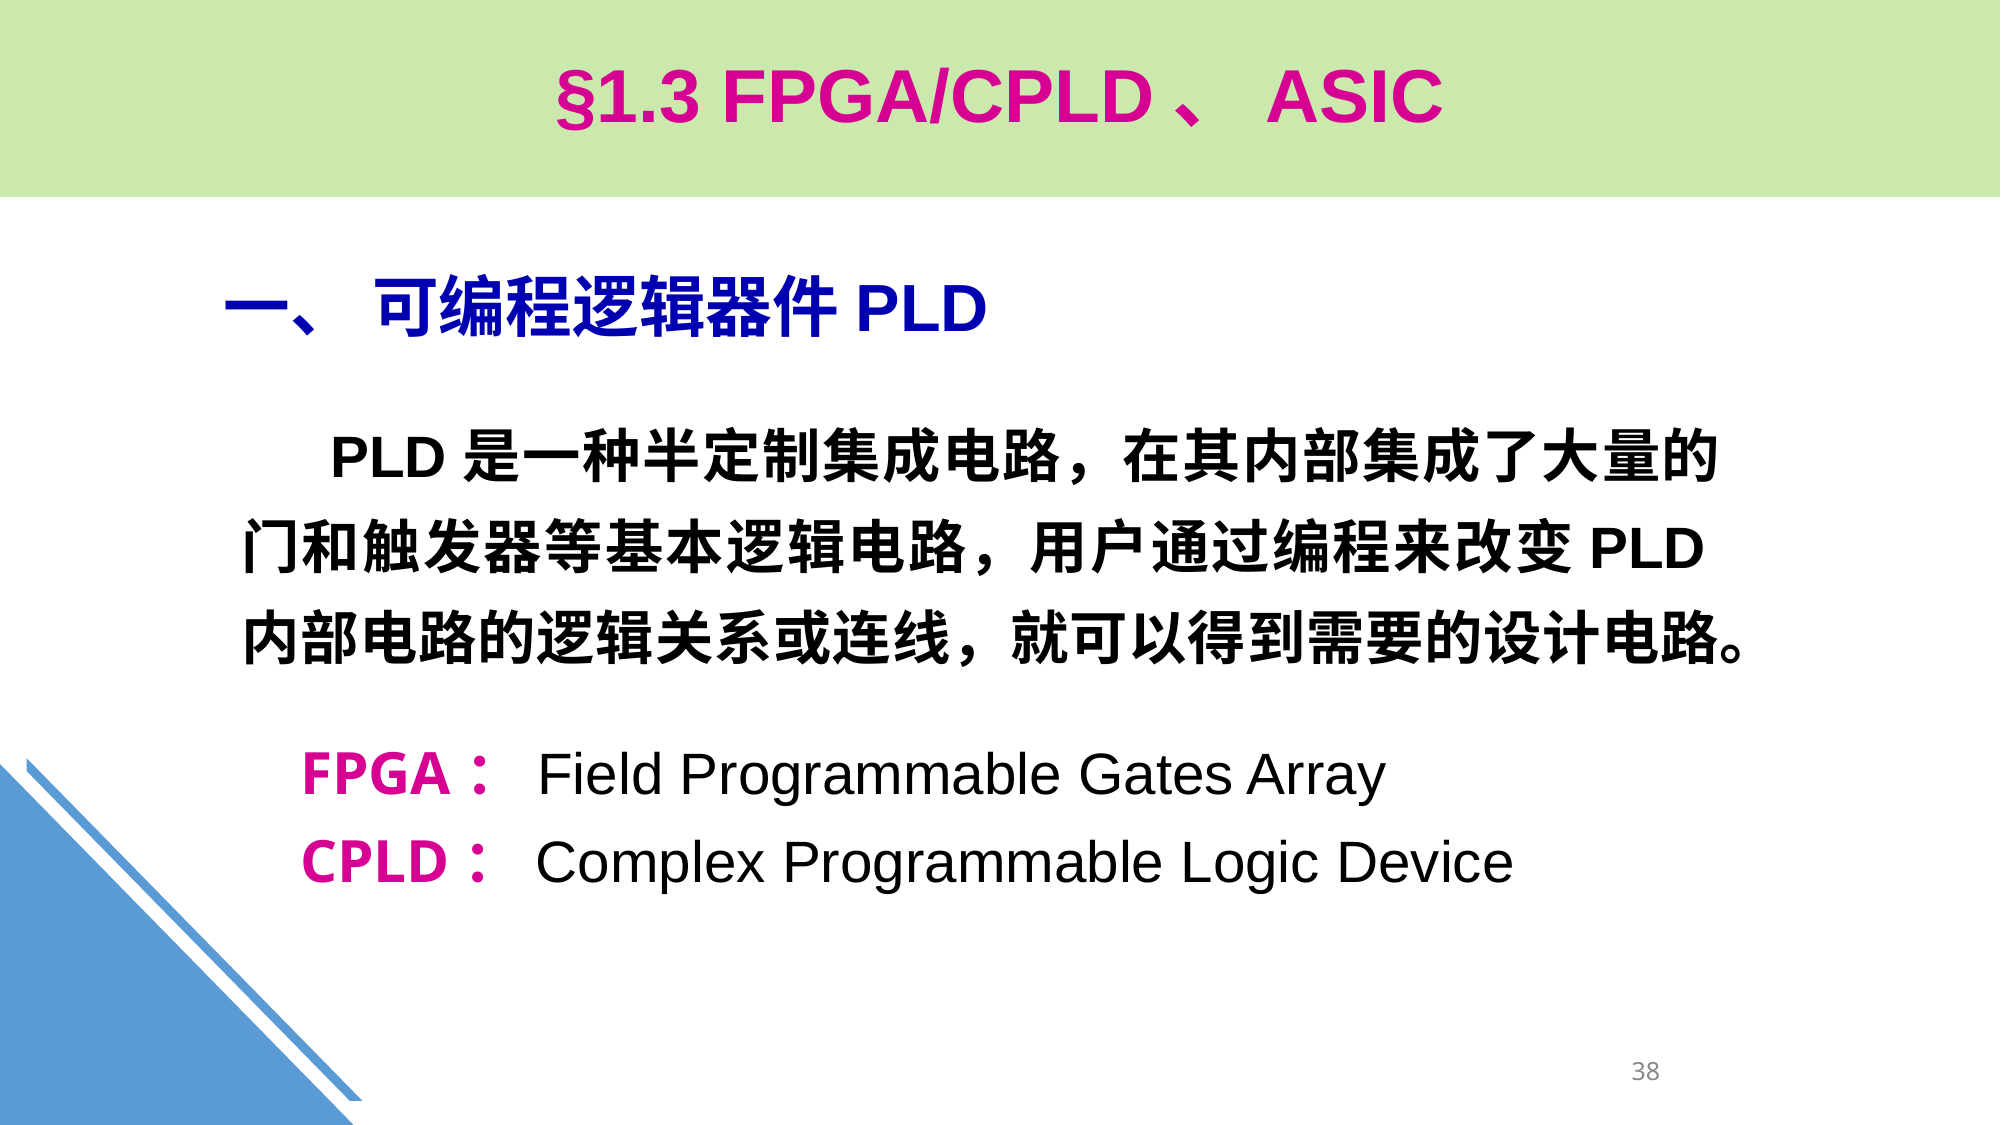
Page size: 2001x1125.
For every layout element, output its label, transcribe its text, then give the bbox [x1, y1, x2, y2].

title 一、 可编程逻辑器件PLD [208, 257, 1484, 353]
text_box PLD是一种半定制集成电路，在其内部集成了大量的门和触发器等基本逻辑电路，用户通过编程来改变PLD内部电路的逻辑关系或连线，就可以得到需要的设计电路。 [226, 391, 1735, 679]
text_box §1.3 FPGA/CPLD、ASIC [0, 0, 2000, 198]
text_box 38 [1325, 1042, 1675, 1103]
text_box FPGA：Field Programmable Gates Array CPLD：Complex Programmable Logic Device [285, 720, 1538, 906]
